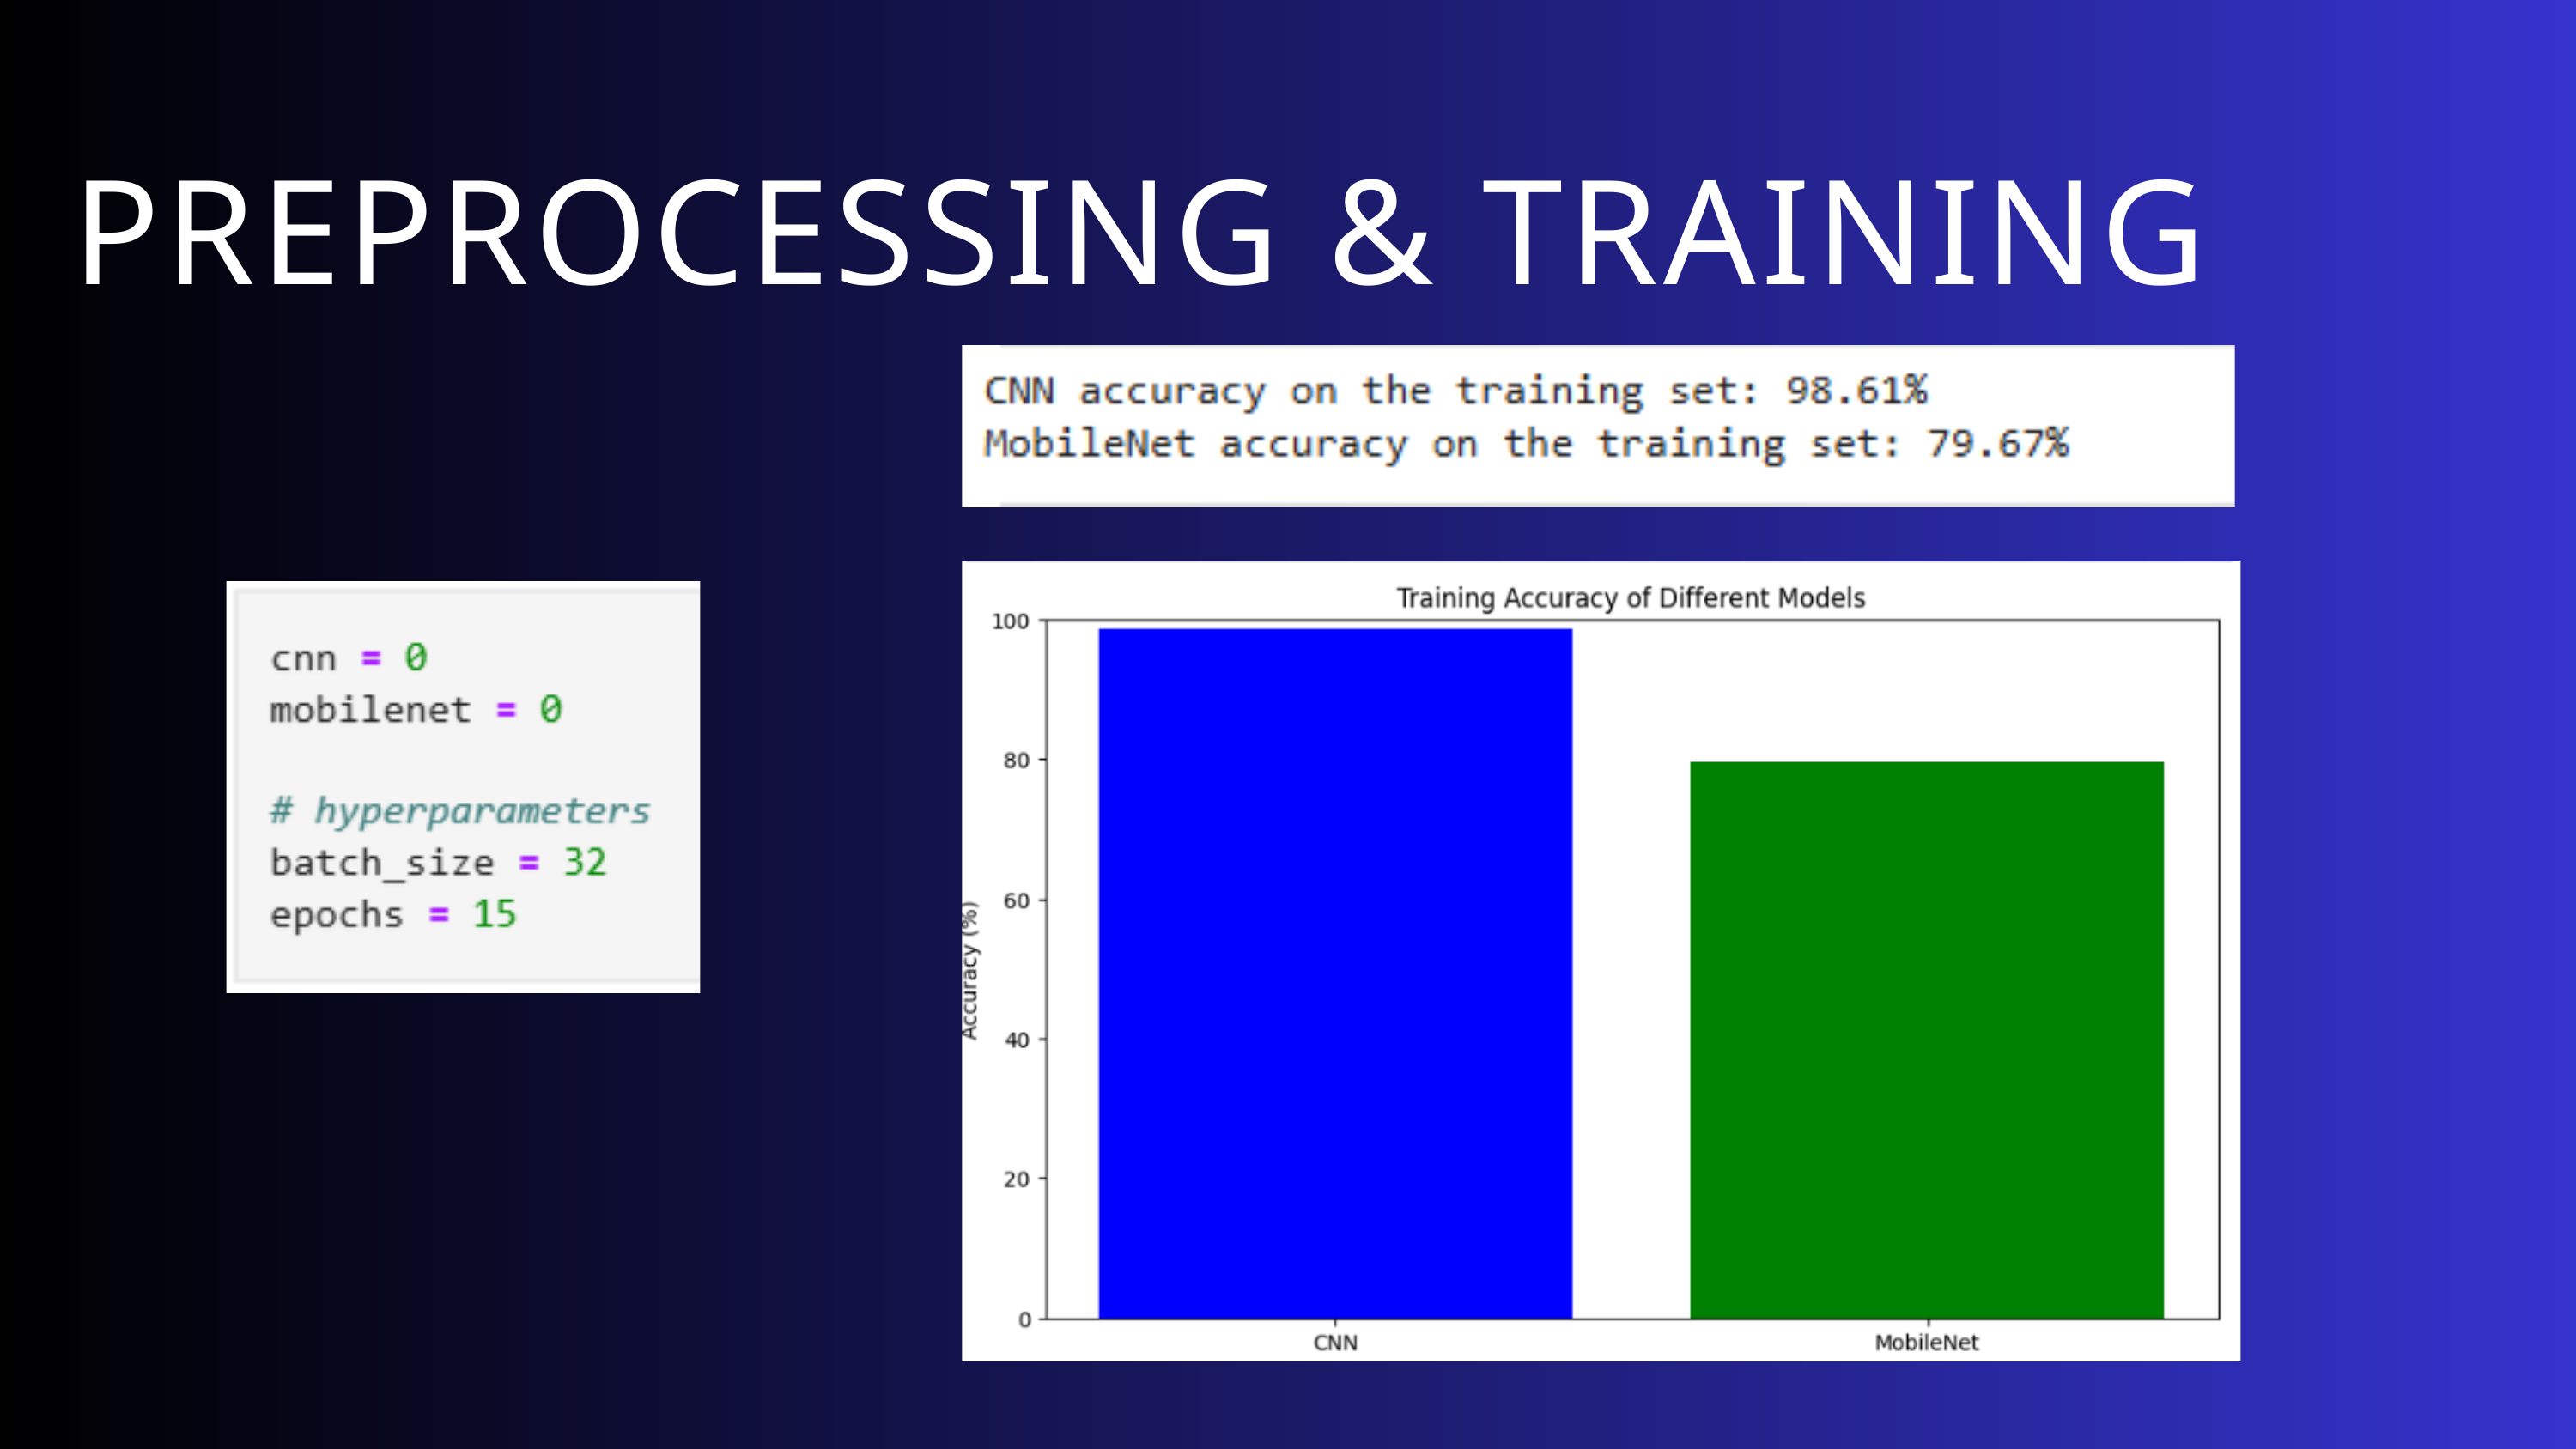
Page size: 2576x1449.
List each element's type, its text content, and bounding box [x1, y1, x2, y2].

text_box PREPROCESSING & TRAINING [72, 159, 2504, 313]
text_box [962, 345, 2235, 507]
text_box [226, 581, 701, 993]
text_box [962, 561, 2241, 1361]
